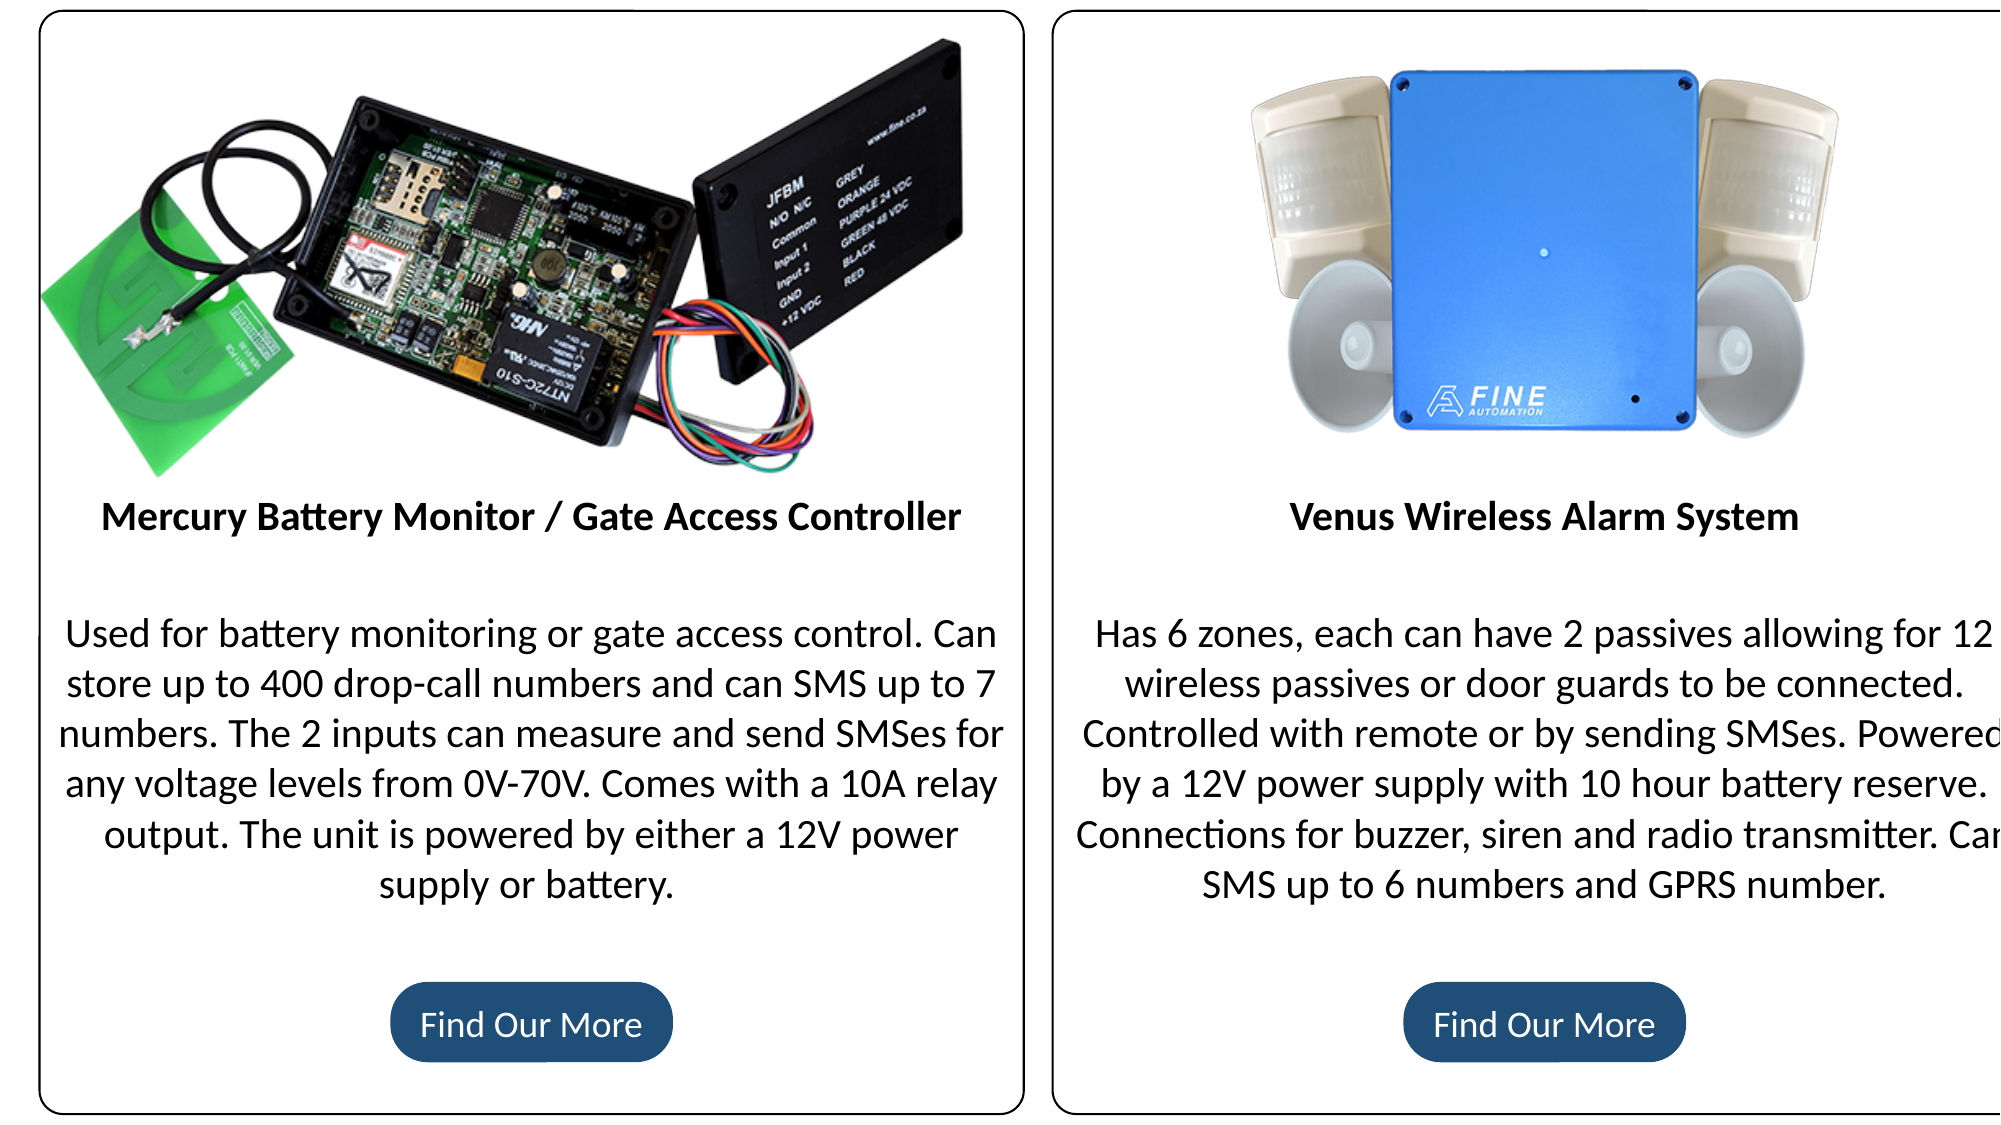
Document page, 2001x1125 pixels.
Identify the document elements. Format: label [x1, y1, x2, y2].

text_box [39, 21, 1024, 1063]
text_box [38, 28, 1025, 1116]
text_box [1052, 62, 2000, 1063]
text_box [42, 9, 1021, 21]
text_box [1051, 9, 2000, 1116]
